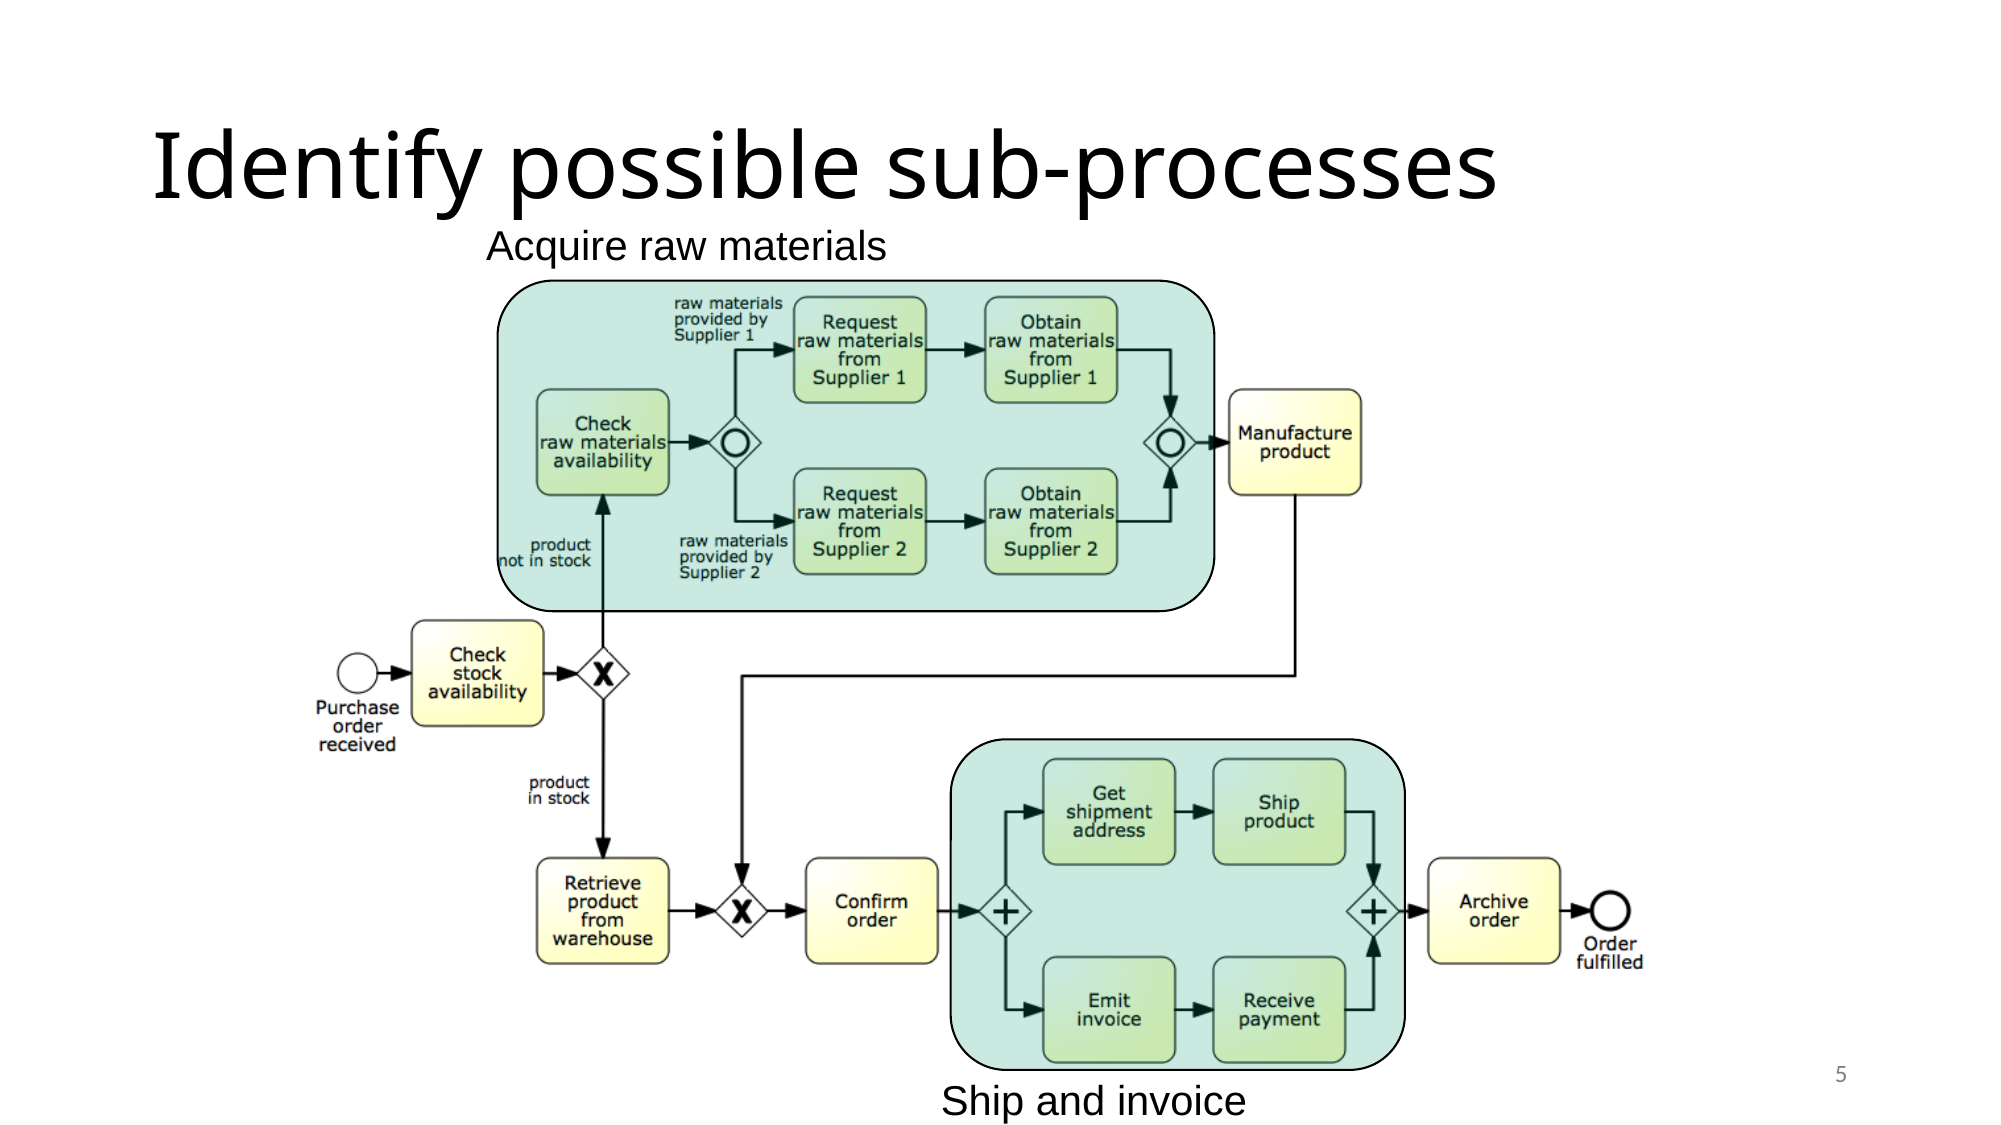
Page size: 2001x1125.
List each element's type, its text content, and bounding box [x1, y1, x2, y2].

slide_number 5 [1412, 1042, 1863, 1103]
picture [313, 280, 1650, 1068]
text_box Acquire raw materials [471, 211, 903, 276]
text_box Ship and invoice [925, 1068, 1263, 1125]
title Identify possible sub-processes [137, 59, 1863, 278]
